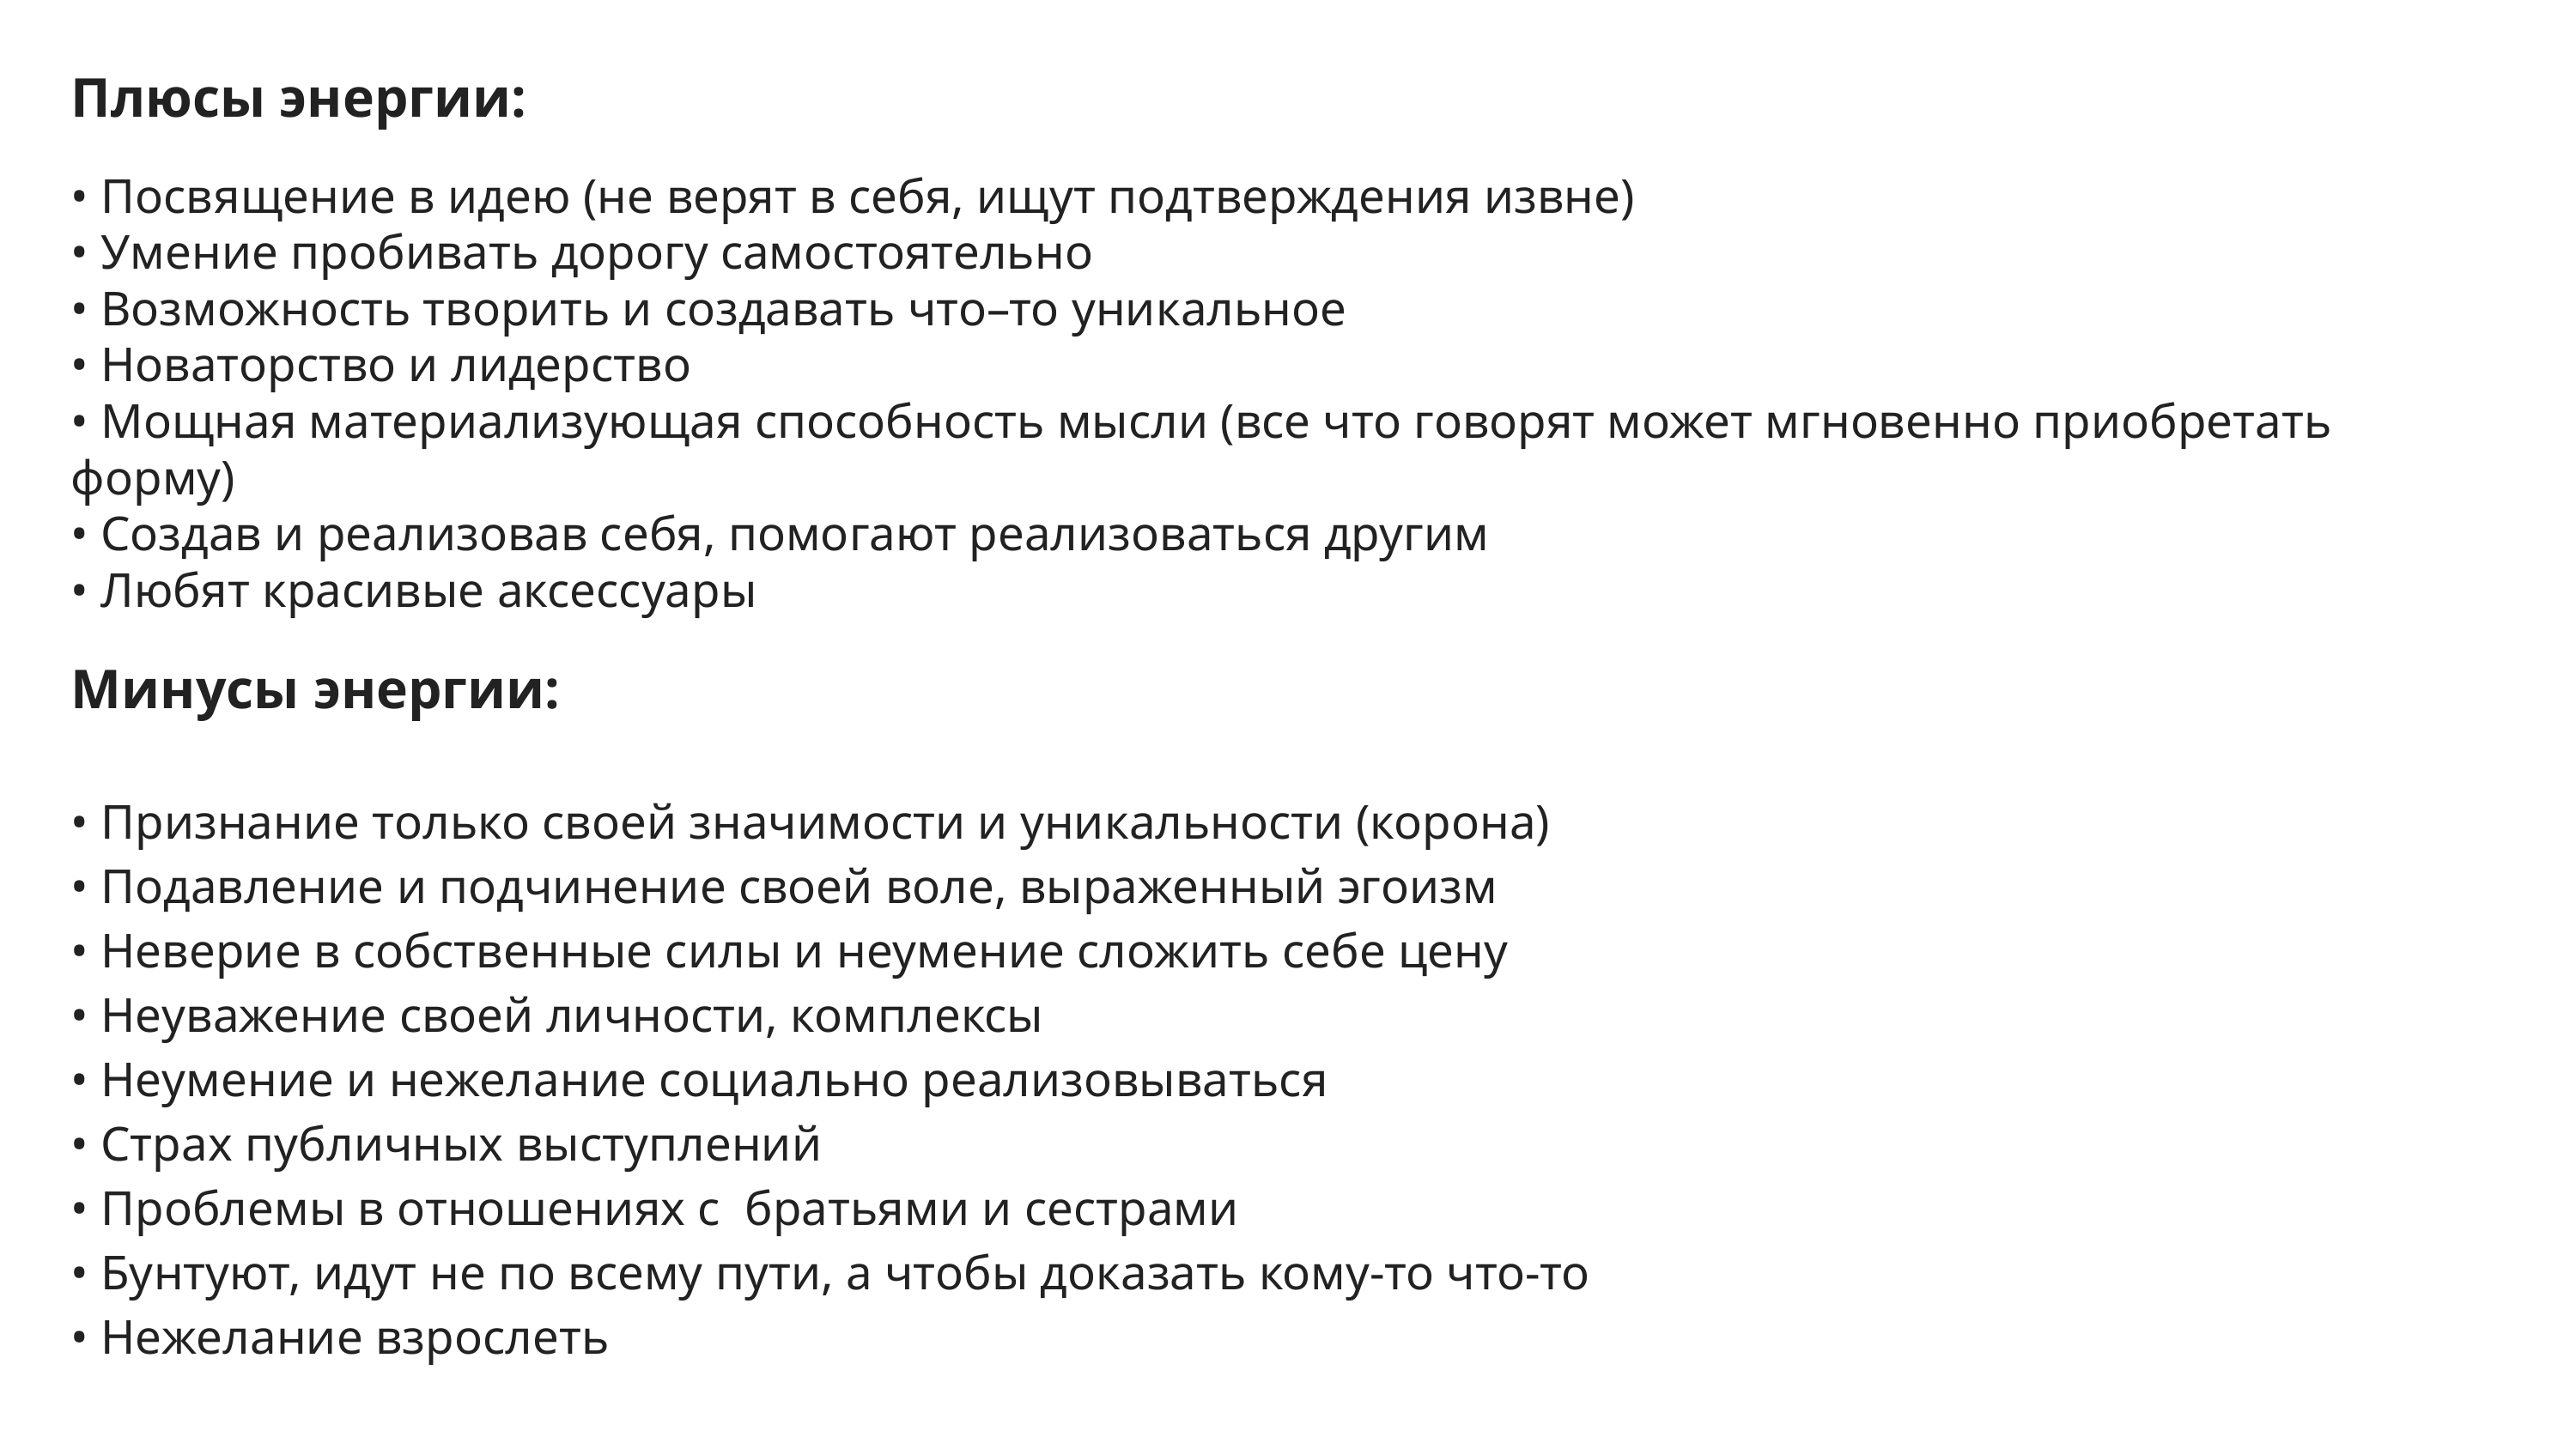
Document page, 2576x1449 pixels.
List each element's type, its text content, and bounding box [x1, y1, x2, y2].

text_box Плюсы энергии: • Посвящение в идею (не верят в себя, ищут подтверждения извне) • Умение пробивать дорогу самостоятельно • Возможность творить и создавать что–то уникальное • Новаторство и лидерство • Мощная материализующая способность мысли (все что говорят может мгновенно приобретать форму) • Создав и реализовав себя, помогают реализоваться другим • Любят красивые аксессуары Минусы энергии: • Признание только своей значимости и уникальности (корона) • Подавление и подчинение своей воле, выраженный эгоизм • Неверие в собственные силы и неумение сложить себе цену • Неуважение своей личности, комплексы • Неумение и нежелание социально реализовываться • Страх публичных выступлений • Проблемы в отношениях с братьями и сестрами • Бунтуют, идут не по всему пути, а чтобы доказать кому-то что-то • Нежелание взрослеть [70, 63, 2509, 1261]
